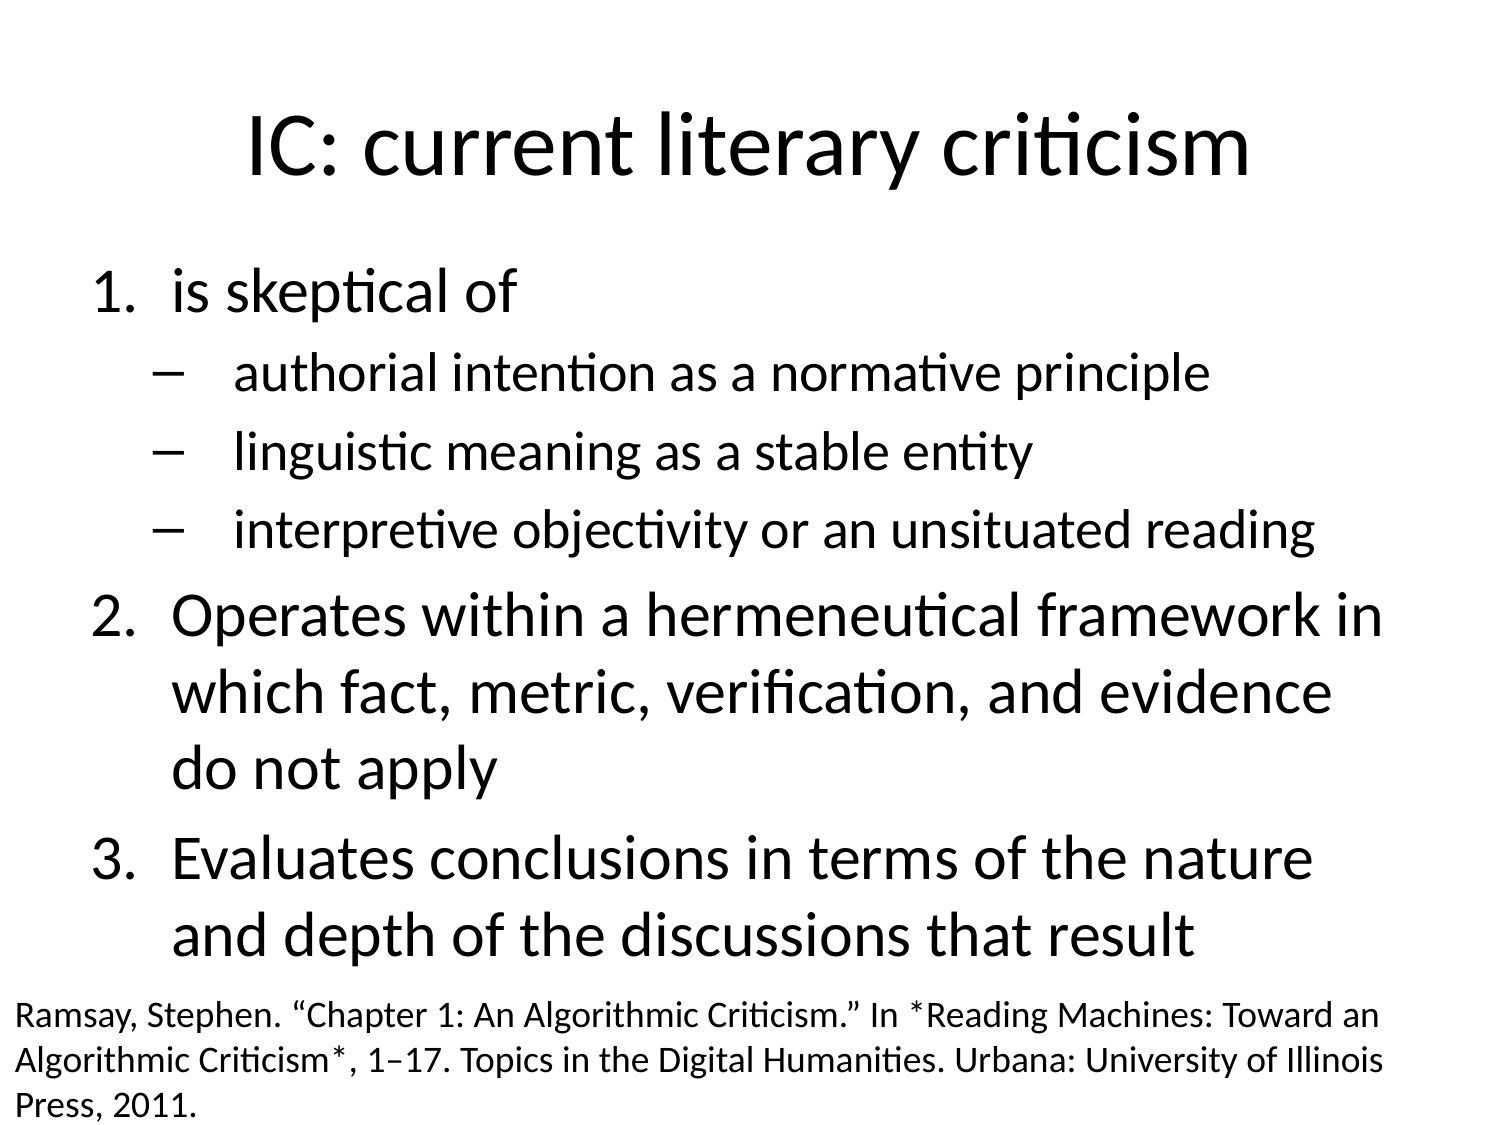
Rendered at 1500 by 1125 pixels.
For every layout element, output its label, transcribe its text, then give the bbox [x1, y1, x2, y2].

title IC: current literary criticism [75, 45, 1425, 233]
list is skeptical of authorial intention as a normative principle linguistic meaning as a stable entity interpretive objectivity or an unsituated reading Operates within a hermeneutical framework in which fact, metric, verification, and evidence do not apply Evaluates conclusions in terms of the nature and depth of the discussions that result [75, 240, 1425, 982]
text_box Ramsay, Stephen. “Chapter 1: An Algorithmic Criticism.” In *Reading Machines: Toward an Algorithmic Criticism*, 1–17. Topics in the Digital Humanities. Urbana: University of Illinois Press, 2011. [0, 982, 1477, 1125]
